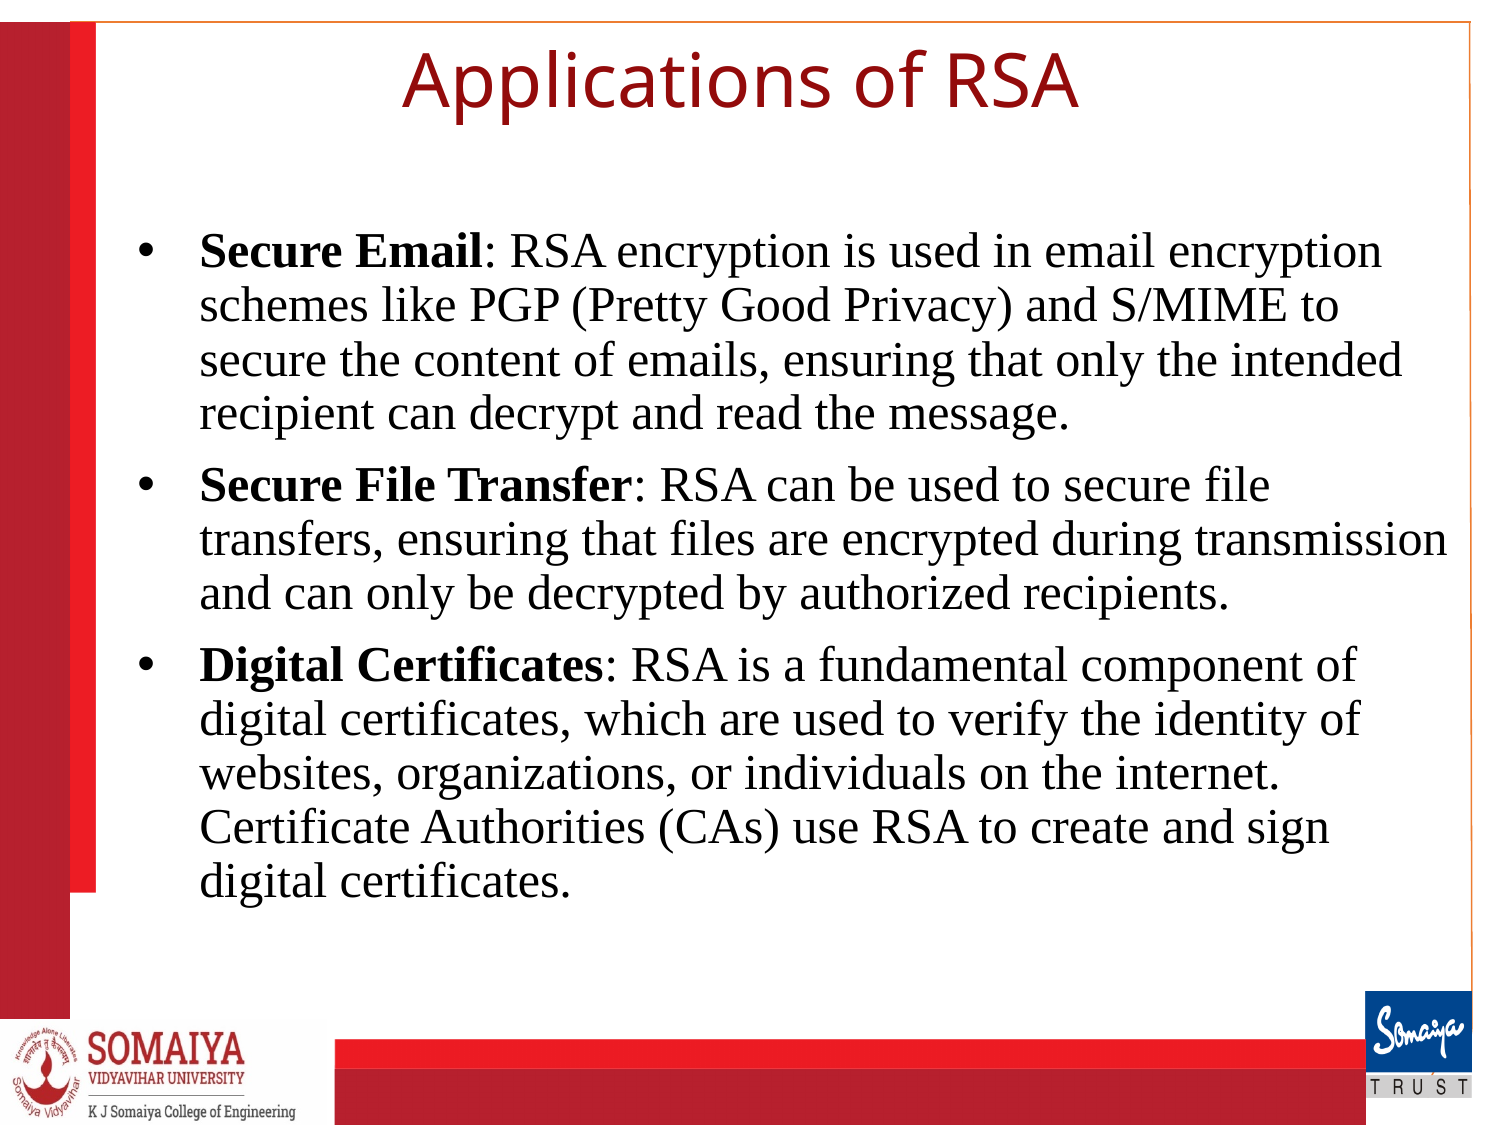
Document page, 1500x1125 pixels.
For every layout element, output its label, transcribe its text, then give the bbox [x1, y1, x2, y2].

picture [0, 22, 327, 1125]
title Applications of RSA [134, 35, 1349, 179]
list Secure Email: RSA encryption is used in email encryption schemes like PGP (Pretty Good Privacy) and S/MIME to secure the content of emails, ensuring that only the intended recipient can decrypt and read the message. Secure File Transfer: RSA can be used to secure file transfers, ensuring that files are encrypted during transmission and can only be decrypted by authorized recipients. Digital Certificates: RSA is a fundamental component of digital certificates, which are used to verify the identity of websites, organizations, or individuals on the internet. Certificate Authorities (CAs) use RSA to create and sign digital certificates. [114, 217, 1465, 960]
picture [1365, 991, 1472, 1098]
picture [335, 1040, 1365, 1125]
